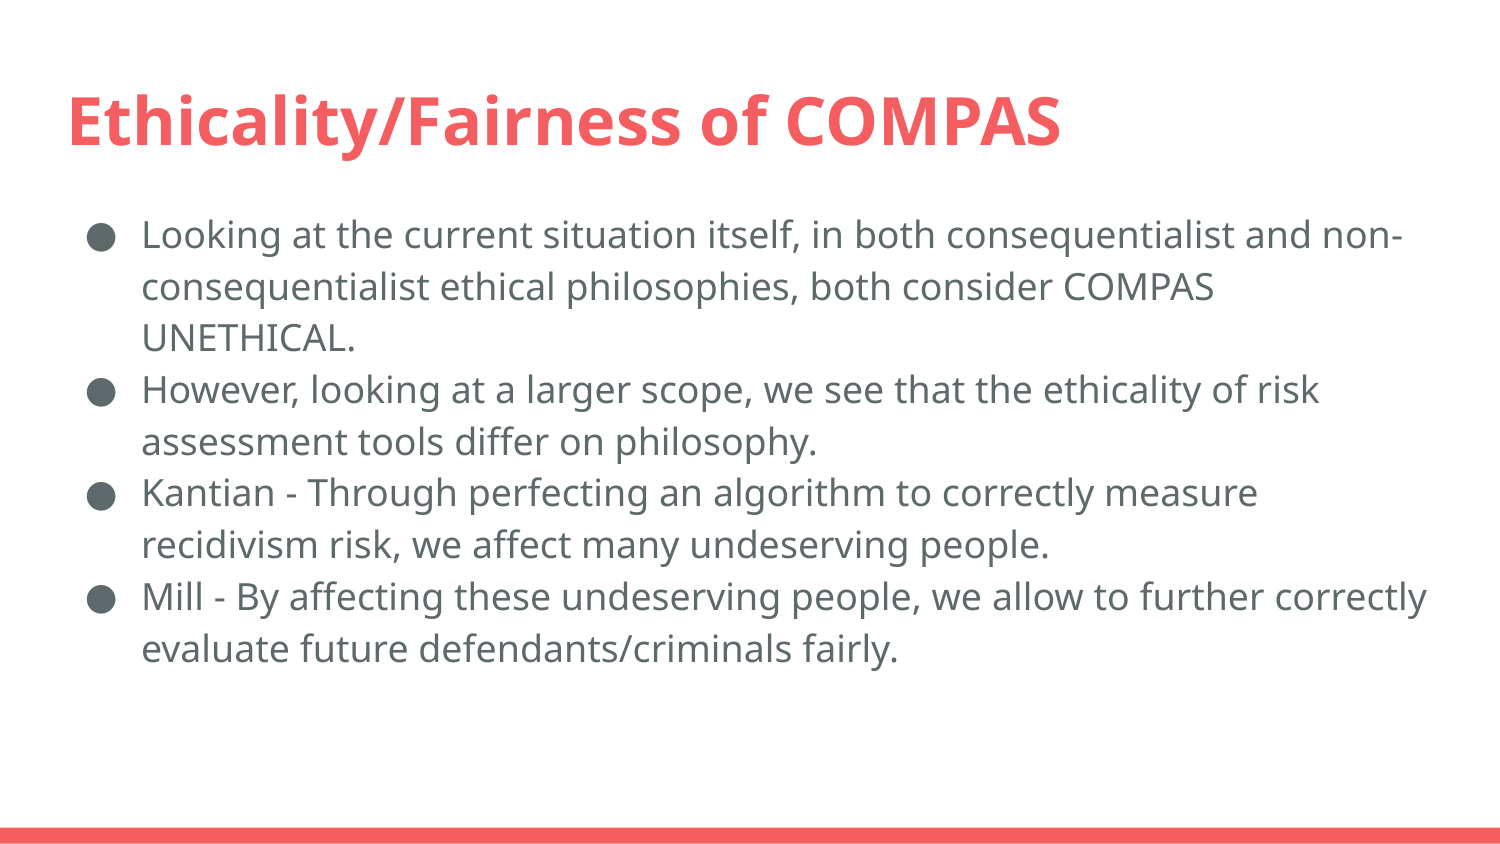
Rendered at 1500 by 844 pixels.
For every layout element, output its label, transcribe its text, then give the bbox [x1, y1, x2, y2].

list Looking at the current situation itself, in both consequentialist and non-consequentialist ethical philosophies, both consider COMPAS UNETHICAL. However, looking at a larger scope, we see that the ethicality of risk assessment tools differ on philosophy. Kantian - Through perfecting an algorithm to correctly measure recidivism risk, we affect many undeserving people. Mill - By affecting these undeserving people, we allow to further correctly evaluate future defendants/criminals fairly. [51, 189, 1449, 750]
title Ethicality/Fairness of COMPAS [51, 64, 1449, 167]
